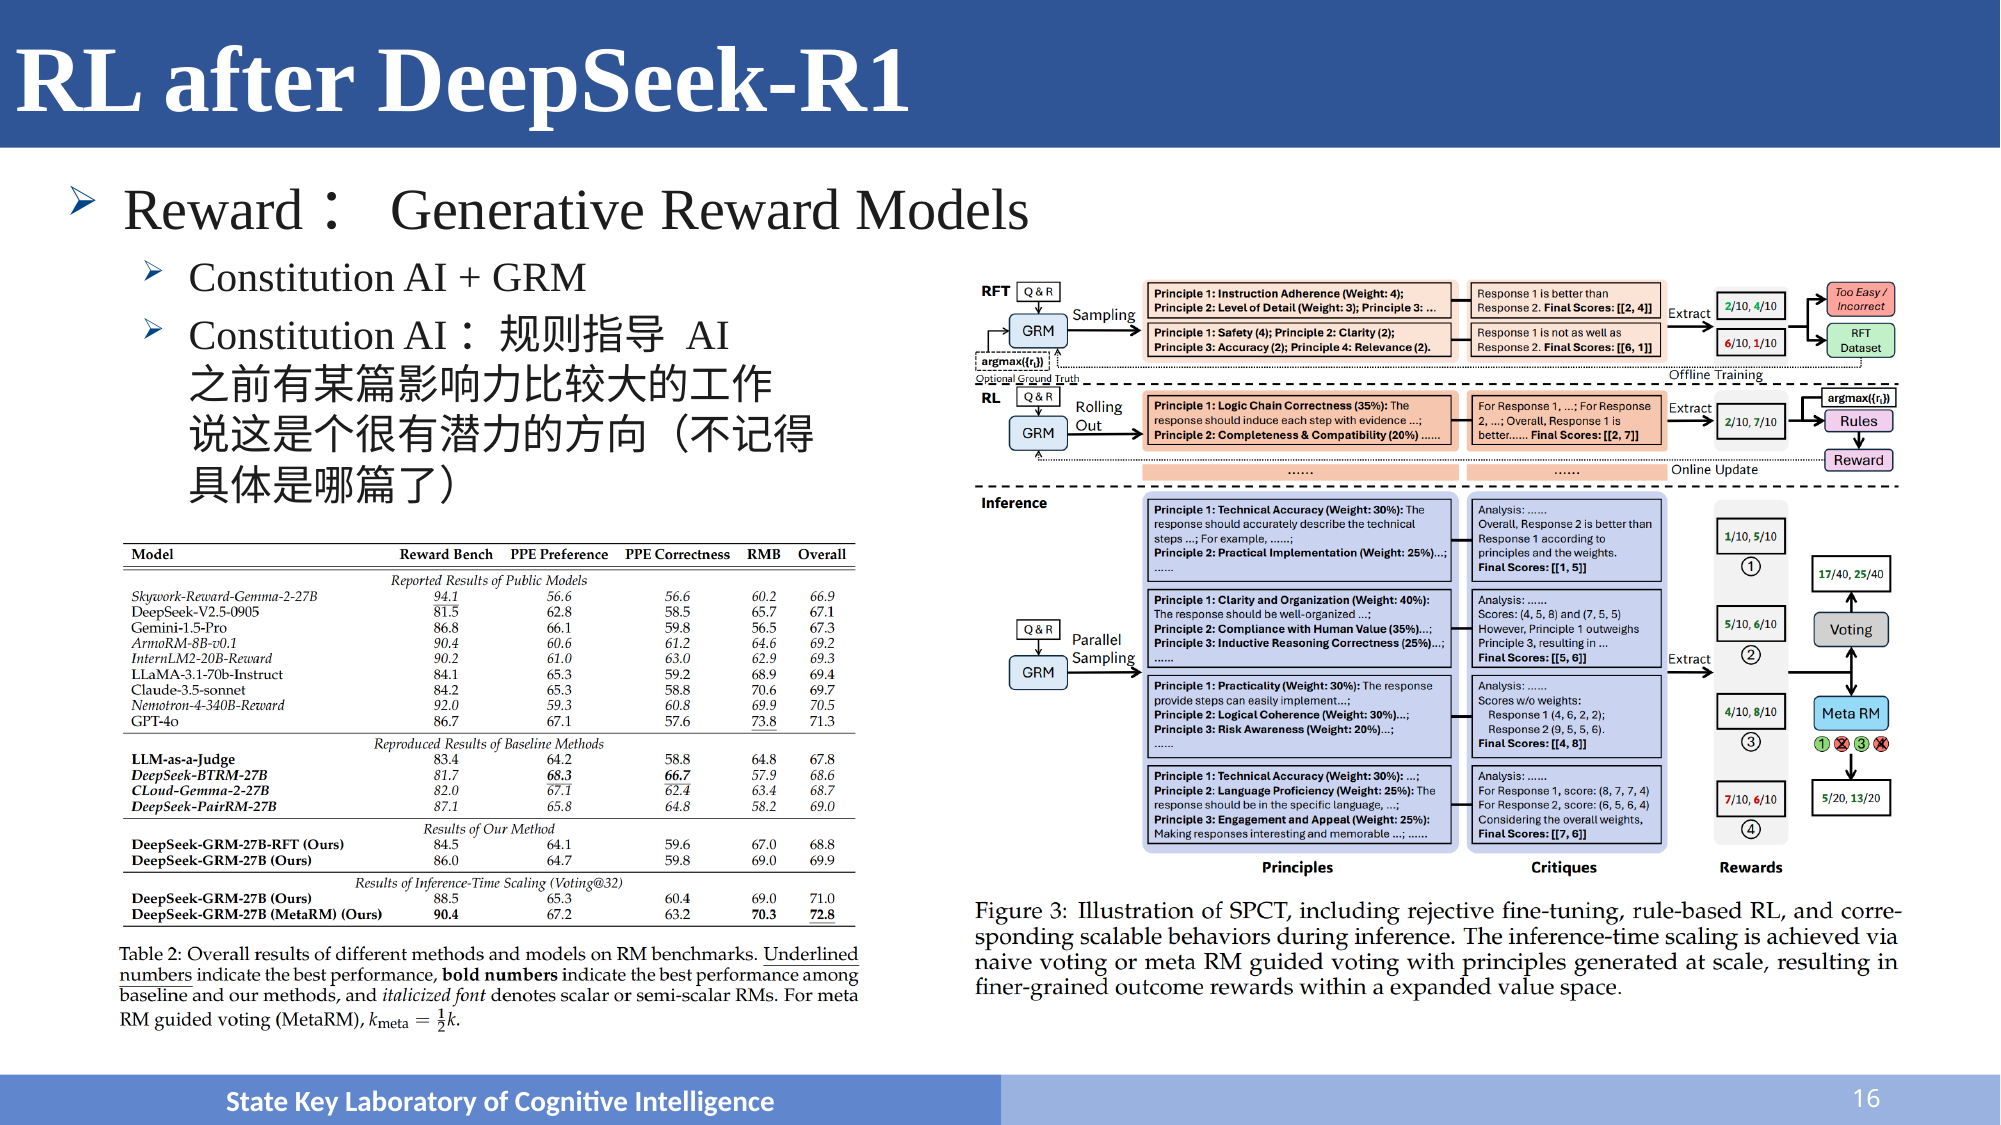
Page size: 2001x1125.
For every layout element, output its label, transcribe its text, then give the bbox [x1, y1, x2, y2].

picture [952, 267, 1911, 1008]
text_box Reward：Generative Reward Models Constitution AI + GRM Constitution AI：规则指导 AI 之前有某篇影响力比较大的工作 说这是个很有潜力的方向（不记得 具体是哪篇了） [66, 171, 1945, 954]
text_box RL after DeepSeek-R1 [0, 0, 2000, 148]
slide_number 16 [1775, 1077, 1881, 1123]
picture [114, 534, 872, 1042]
text_box State Key Laboratory of Cognitive Intelligence [0, 1074, 1001, 1125]
